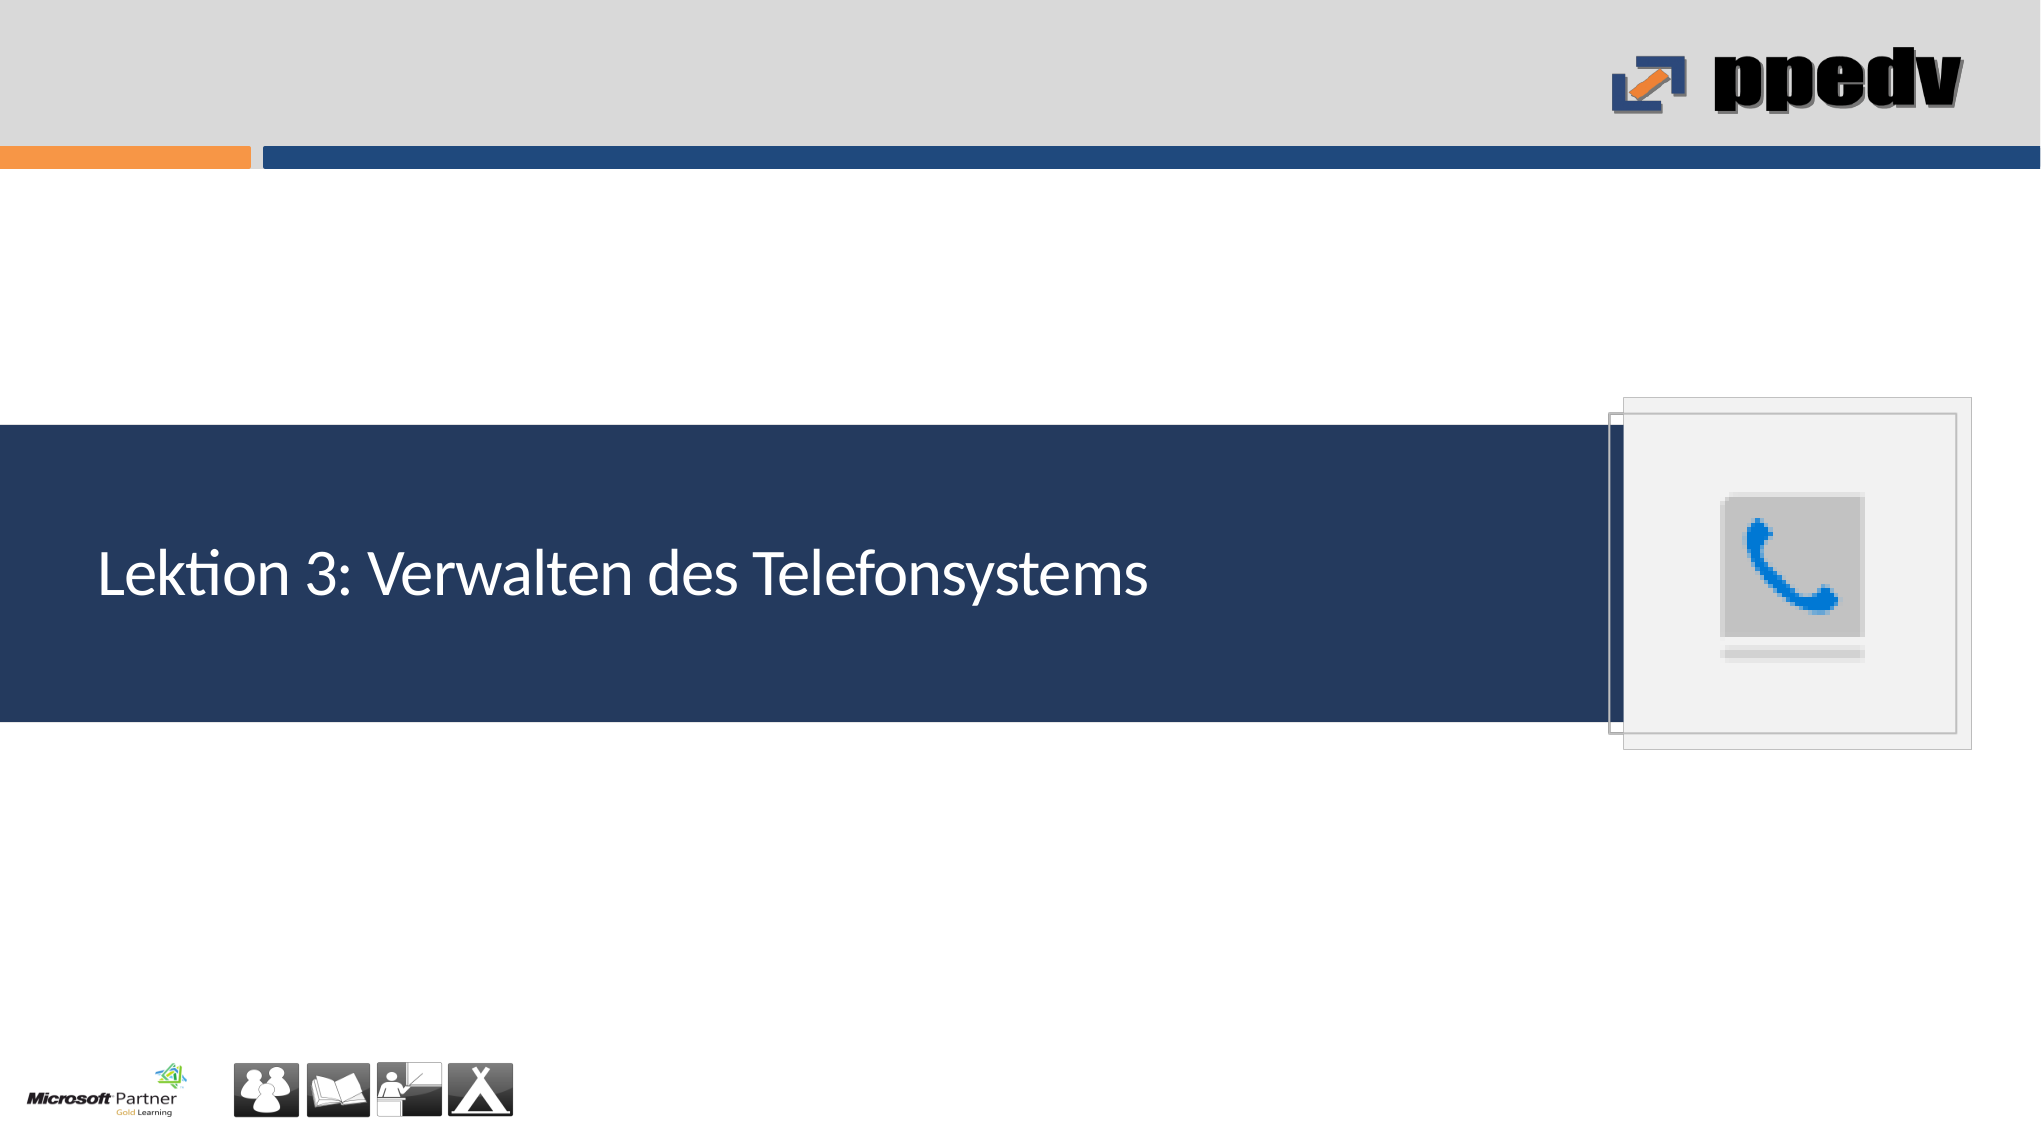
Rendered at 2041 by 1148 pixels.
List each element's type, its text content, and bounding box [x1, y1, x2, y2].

picture [0, 169, 2041, 1148]
picture [1598, 41, 1992, 125]
title Lektion 3: Verwalten des Telefonsystems [97, 537, 1586, 610]
